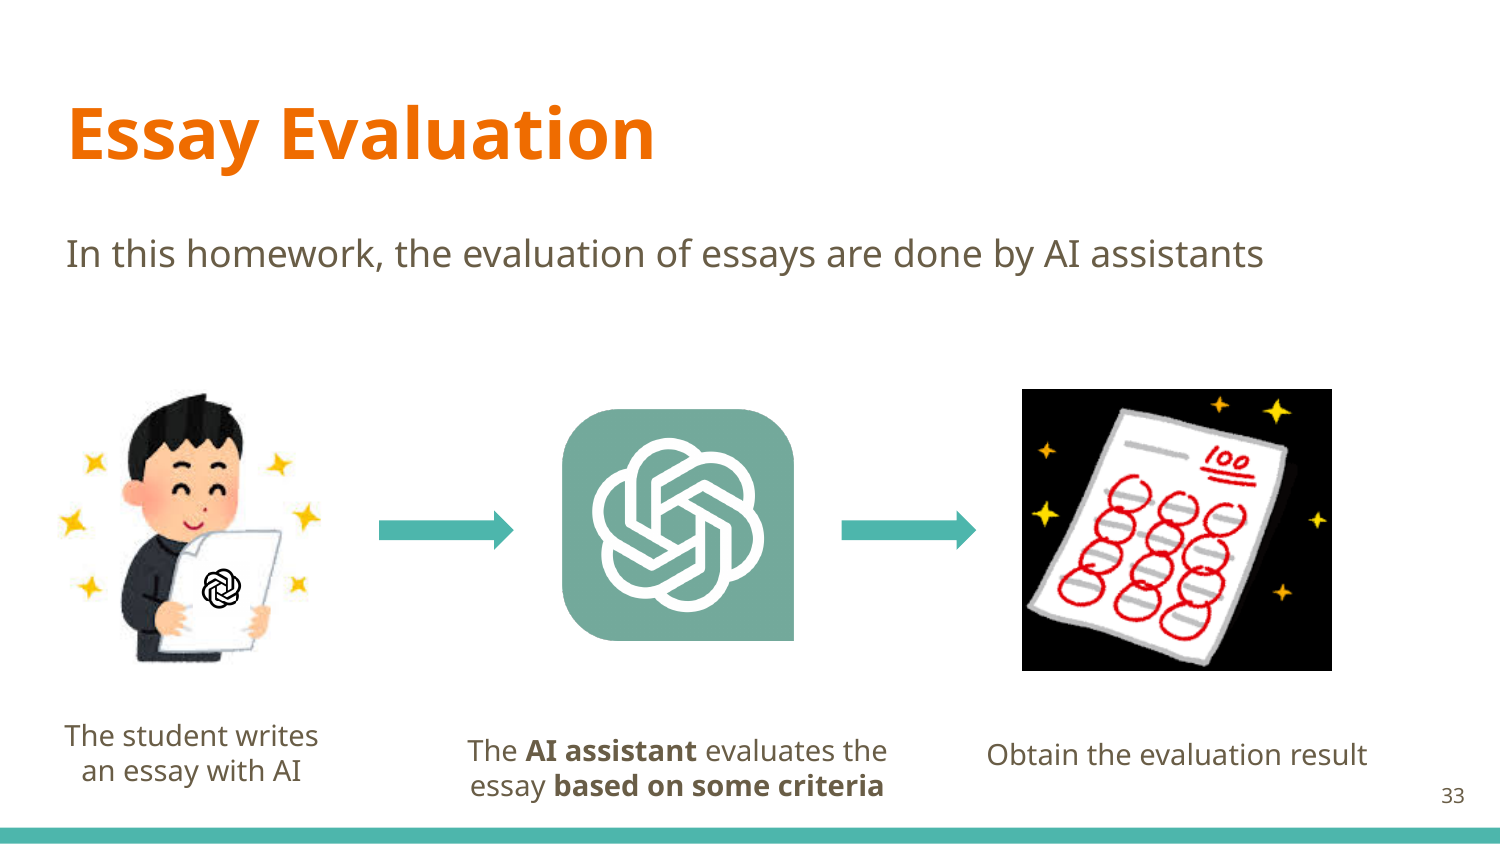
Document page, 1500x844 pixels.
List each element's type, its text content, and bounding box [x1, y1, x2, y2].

title Essay Evaluation [51, 72, 1449, 189]
picture [561, 408, 794, 641]
text_box The student writes an essay with AI [43, 702, 340, 806]
list In this homework, the evaluation of essays are done by AI assistants [51, 207, 1449, 750]
slide_number ‹#› [1389, 764, 1480, 830]
text_box Obtain the evaluation result [936, 721, 1419, 787]
picture [1022, 389, 1332, 672]
text_box [841, 510, 977, 550]
picture [51, 389, 333, 672]
text_box [379, 510, 514, 550]
text_box The AI assistant evaluates the essay based on some criteria [436, 717, 919, 822]
